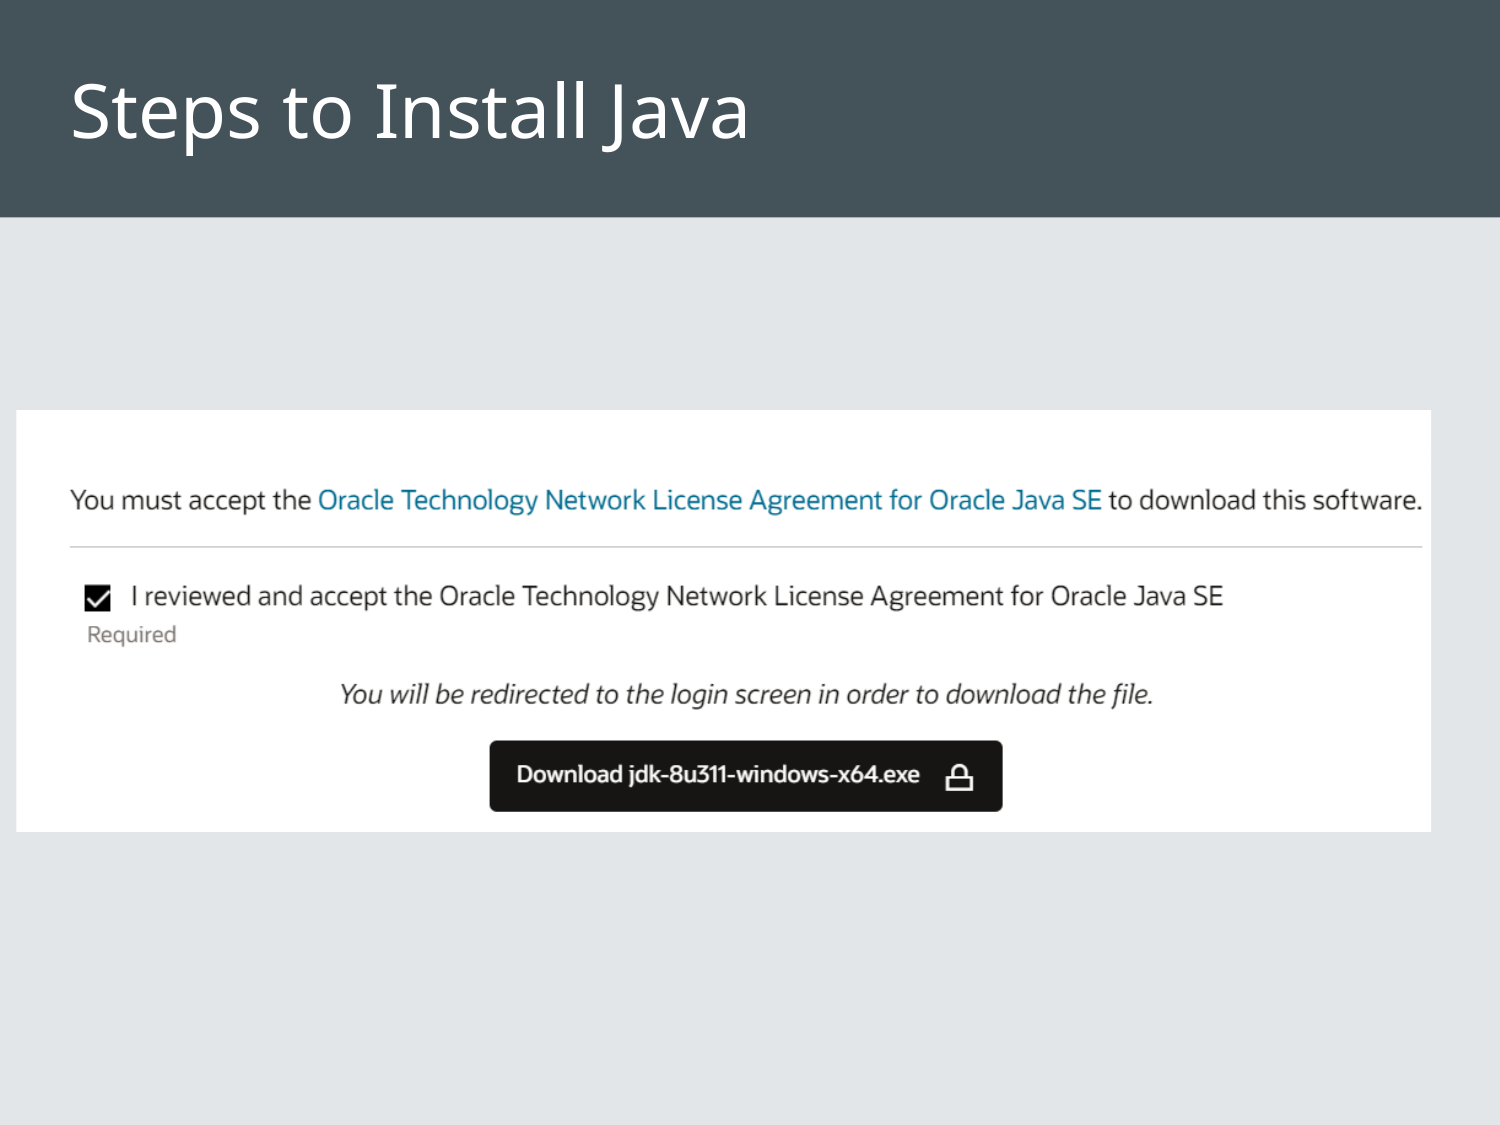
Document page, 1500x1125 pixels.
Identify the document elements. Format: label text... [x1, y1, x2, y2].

picture [16, 410, 1432, 832]
title Steps to Install Java [55, 0, 1432, 218]
